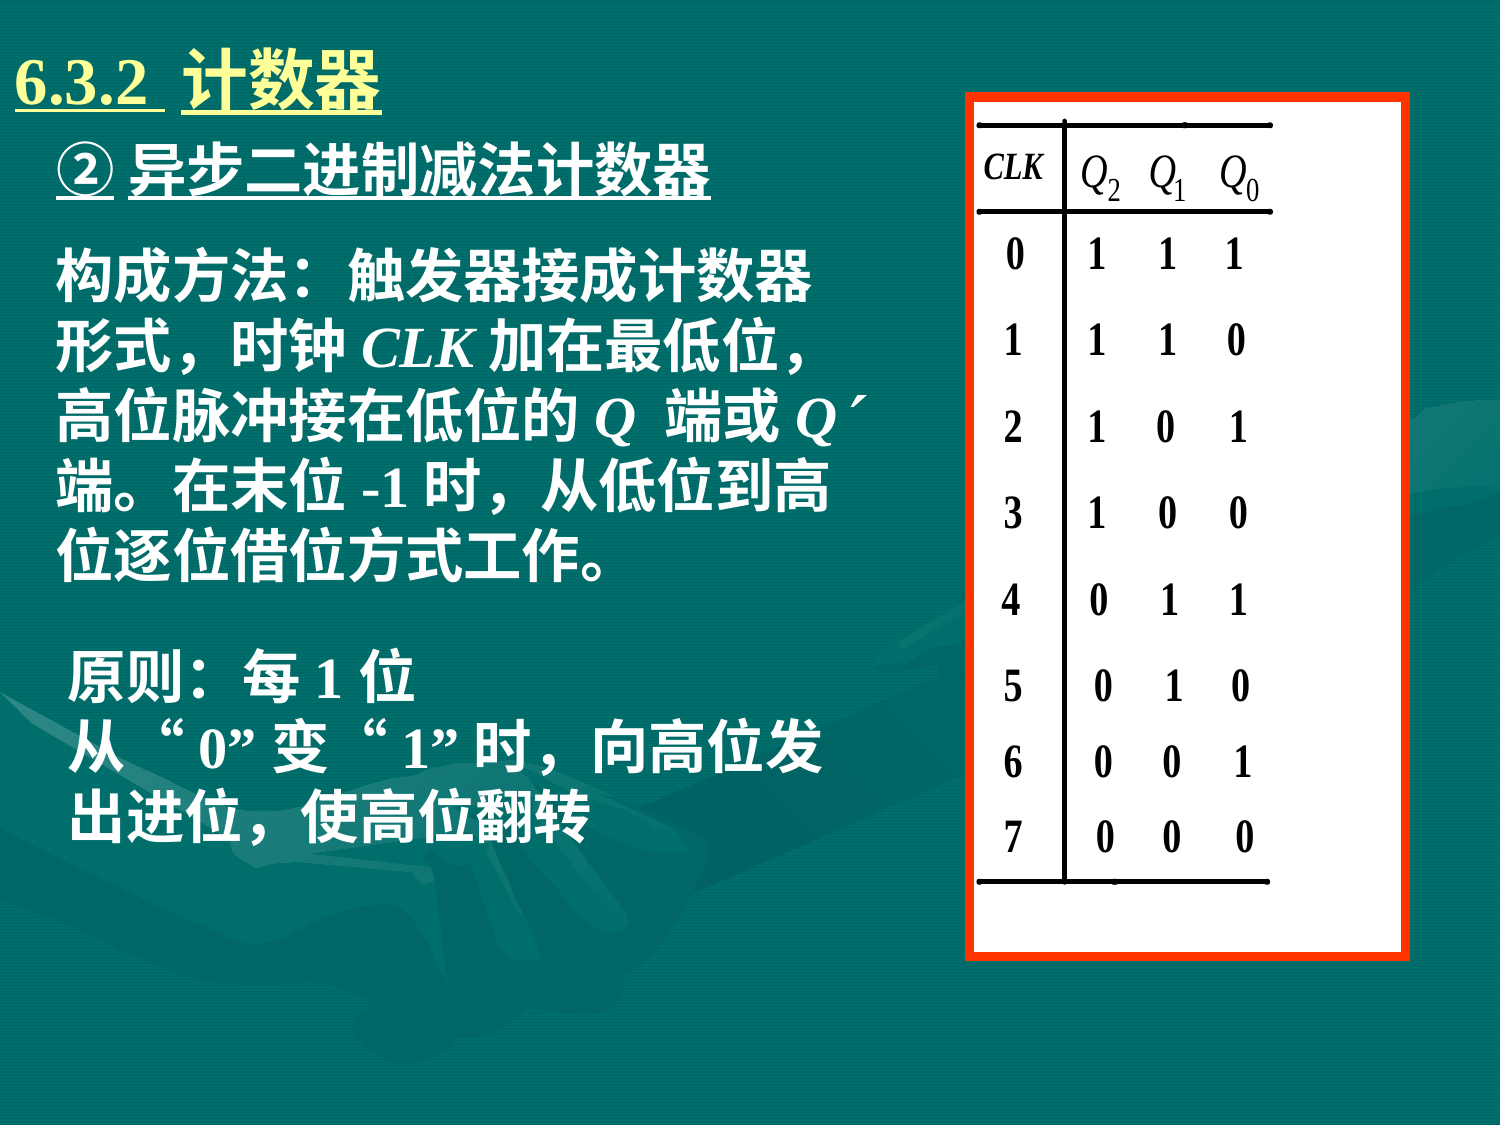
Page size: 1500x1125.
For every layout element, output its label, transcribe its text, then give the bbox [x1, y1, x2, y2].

title ②异步二进制减法计数器 [41, 125, 774, 218]
text_box 6.3.2 计数器 [0, 31, 644, 110]
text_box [974, 101, 1401, 953]
text_box 构成方法：触发器接成计数器形式，时钟CLK加在最低位，高位脉冲接在低位的Q 端或Q 端。在末位-1时，从低位到高位逐位借位方式工作。 [41, 231, 880, 597]
text_box 原则：每1位从“0”变“1”时，向高位发出进位，使高位翻转 [53, 633, 845, 858]
